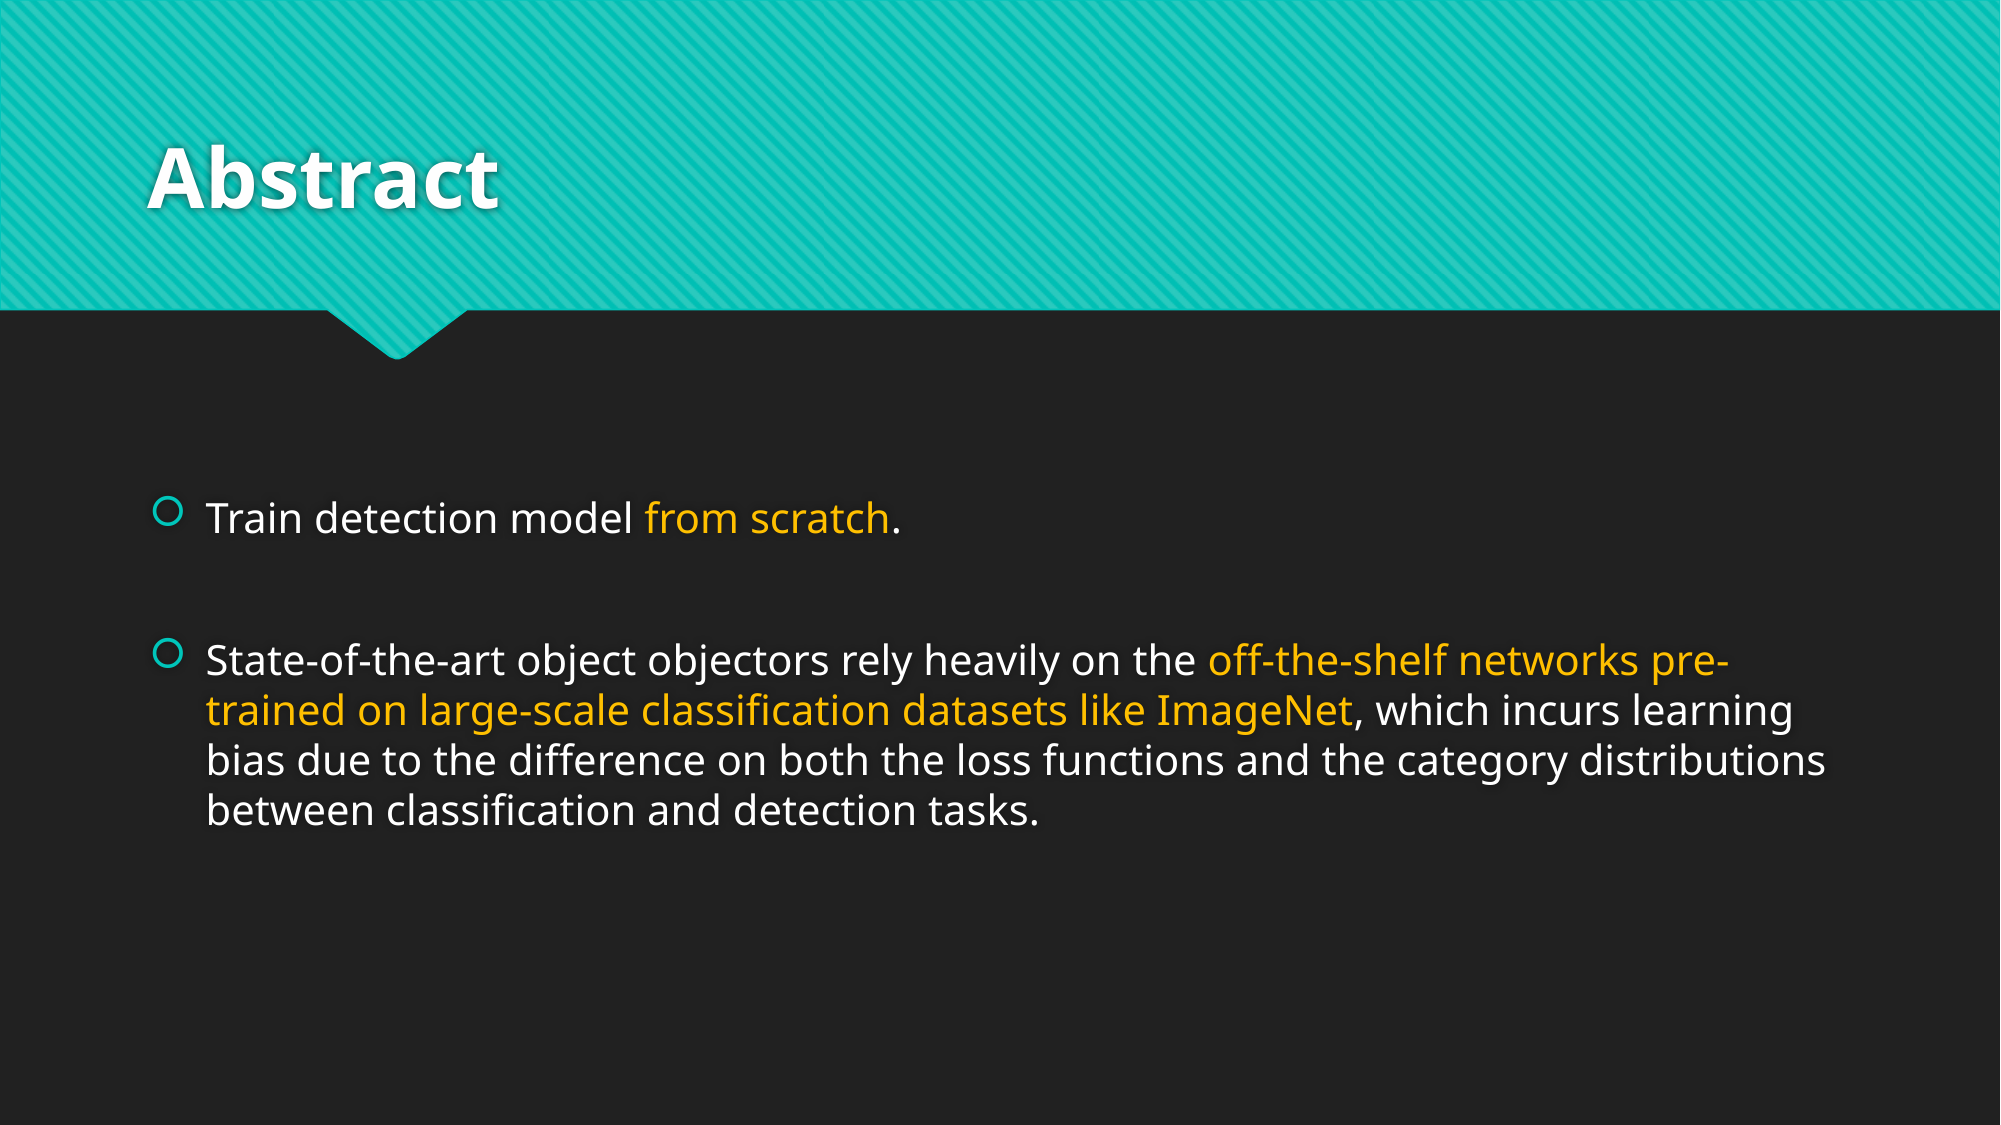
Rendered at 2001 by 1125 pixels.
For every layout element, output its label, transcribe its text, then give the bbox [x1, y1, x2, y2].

list Train detection model from scratch. State-of-the-art object objectors rely heavily on the off-the-shelf networks pre-trained on large-scale classification datasets like ImageNet, which incurs learning bias due to the difference on both the loss functions and the category distributions between classification and detection tasks. [134, 364, 1866, 962]
title Abstract [132, 73, 1868, 233]
